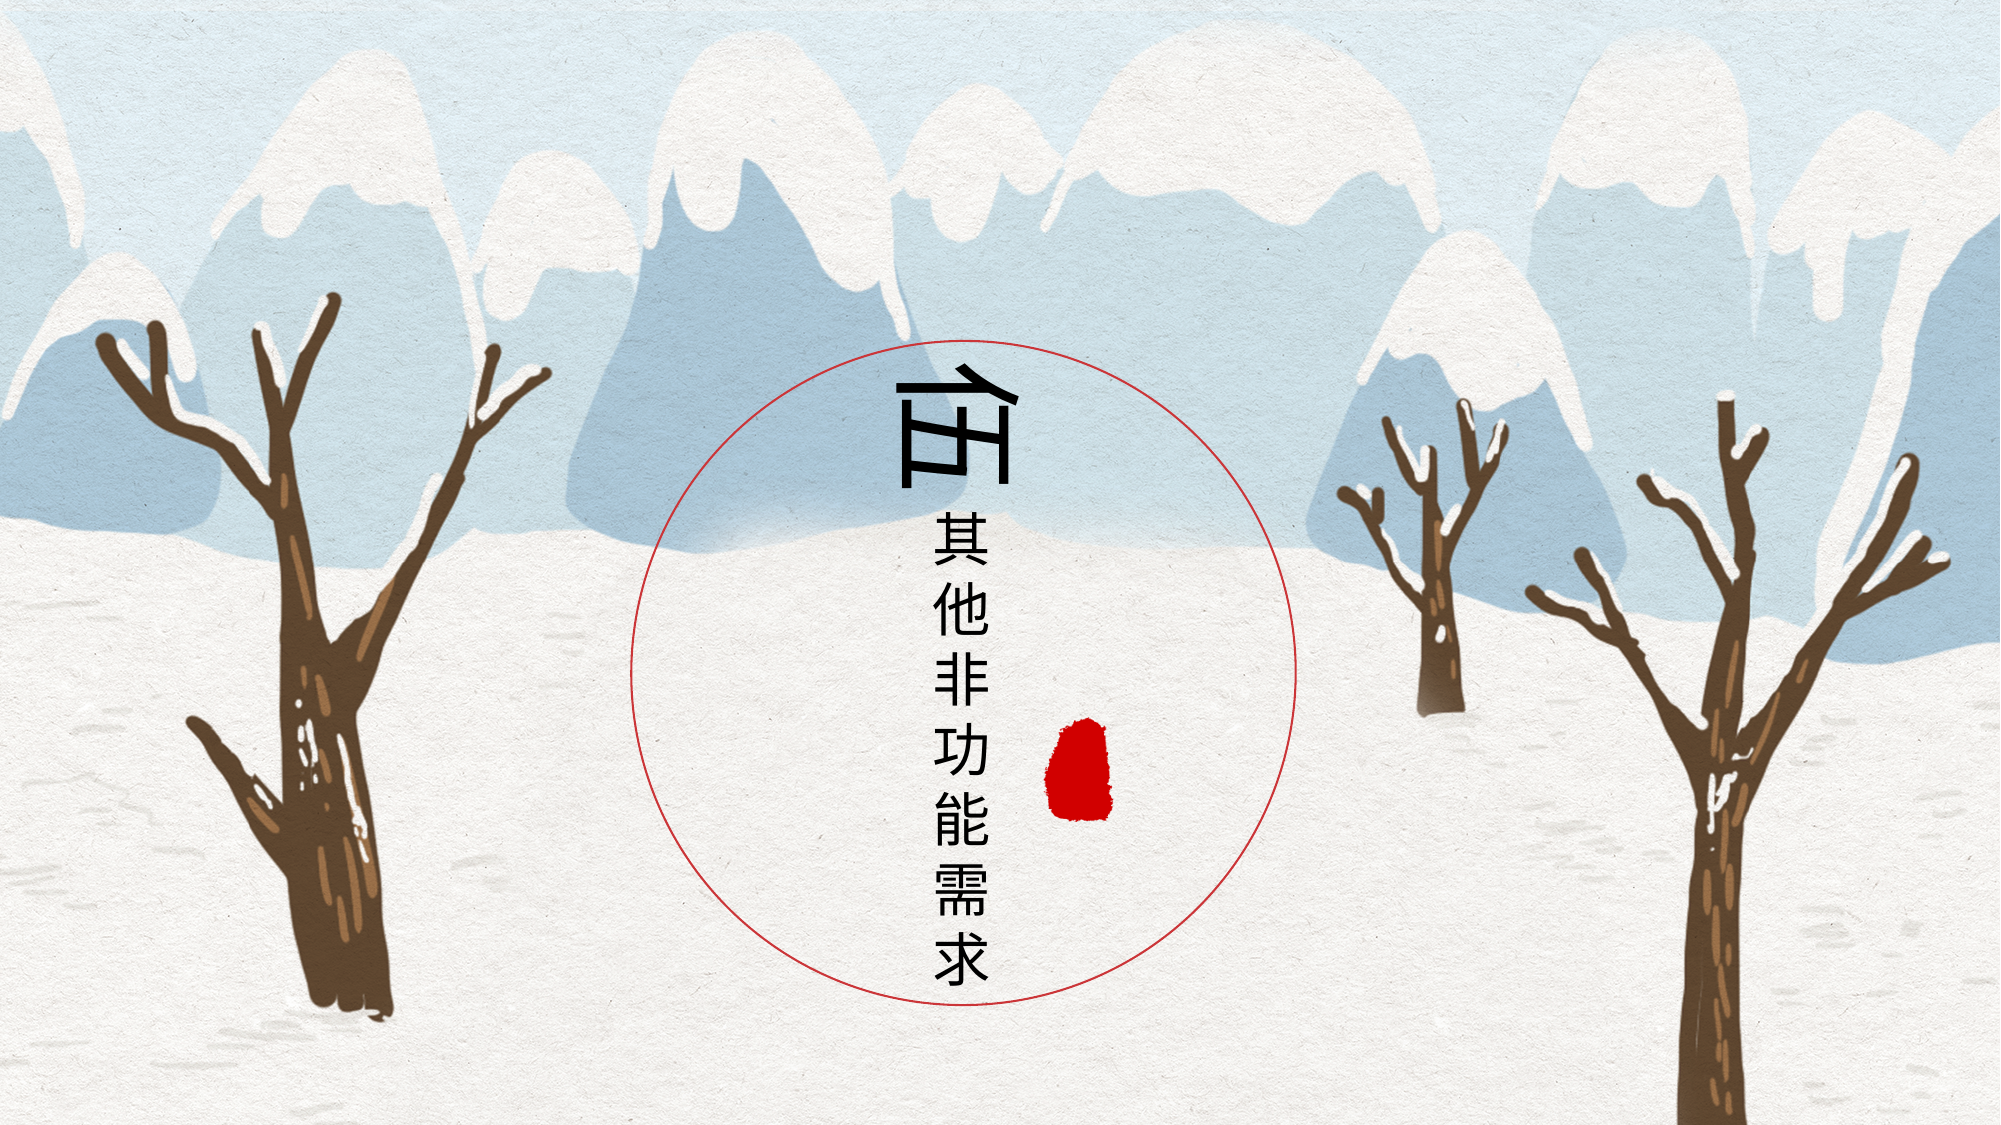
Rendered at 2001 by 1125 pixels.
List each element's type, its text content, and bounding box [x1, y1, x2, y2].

picture [0, 0, 2000, 1125]
text_box [906, 339, 1023, 345]
text_box [987, 350, 1297, 1006]
text_box 其他非功能需求 [918, 495, 987, 1081]
text_box 伍 [856, 345, 1049, 496]
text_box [1042, 707, 1120, 822]
text_box [630, 357, 918, 1004]
